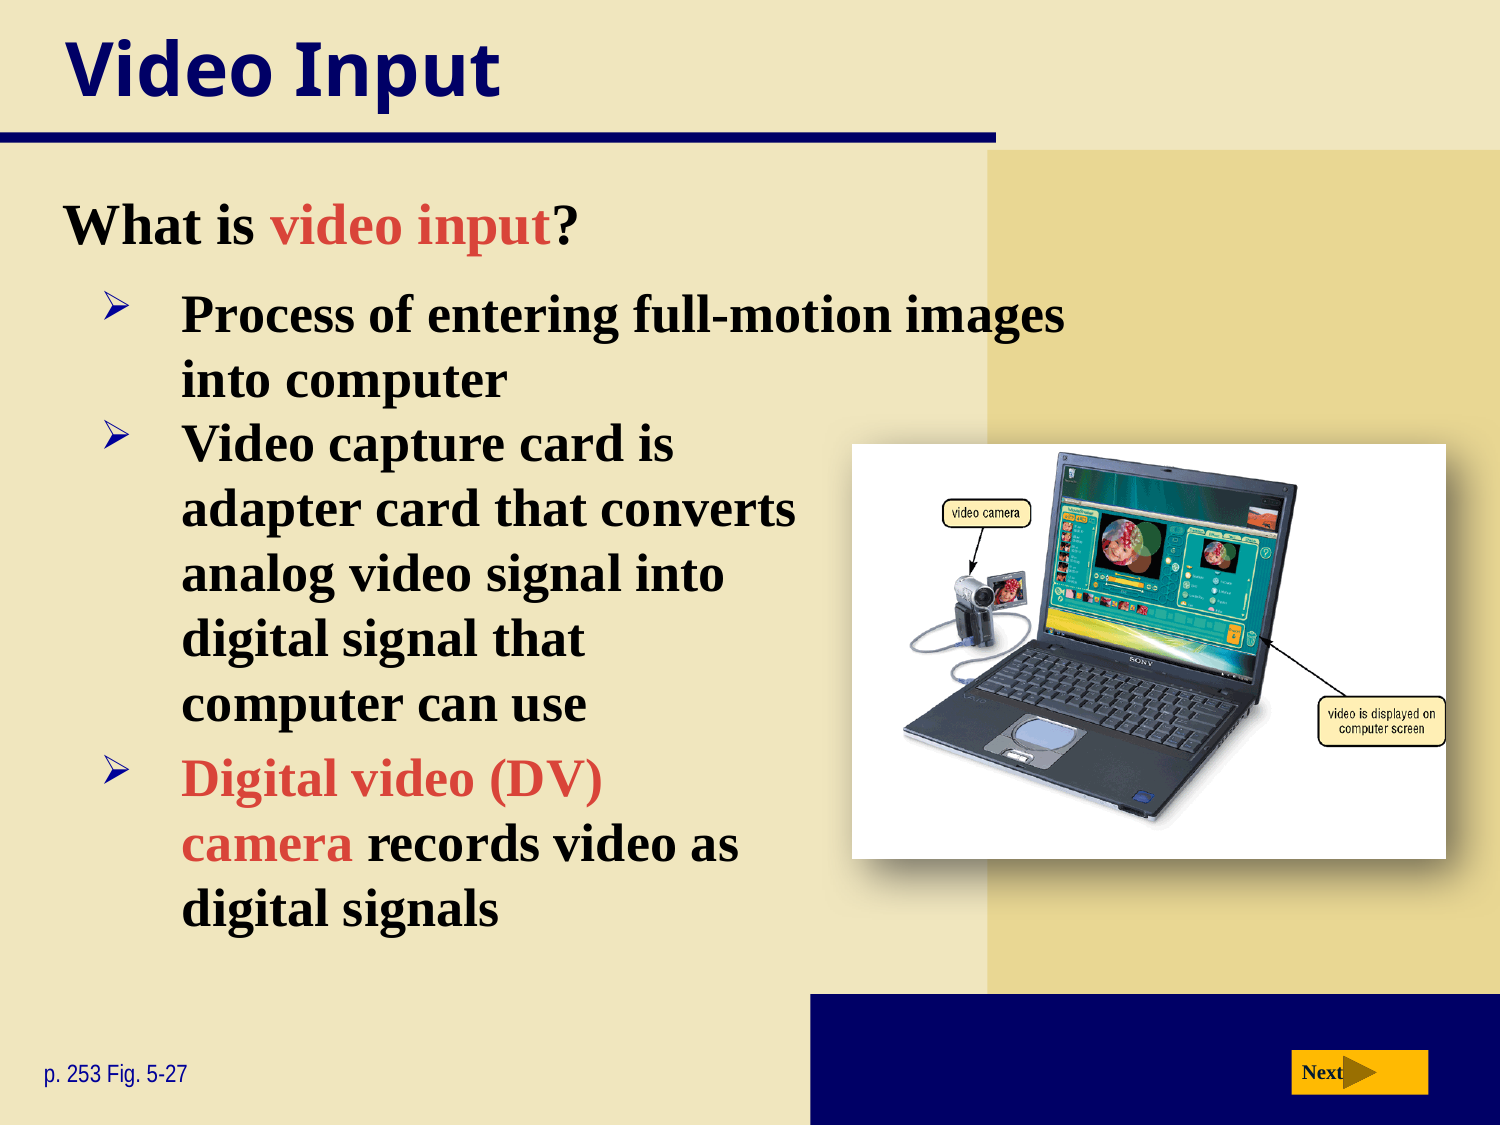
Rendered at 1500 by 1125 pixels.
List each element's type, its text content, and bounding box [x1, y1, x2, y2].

text_box Digital video (DV) camera records video as digital signals [67, 735, 786, 961]
text_box Process of entering full-motion images into computer [67, 271, 1169, 427]
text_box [1286, 1049, 1429, 1095]
title Video Input [49, 0, 1459, 133]
text_box Video capture card is adapter card that converts analog video signal into digital signal that computer can use [67, 400, 821, 689]
picture [852, 443, 1446, 860]
list What is video input? [47, 178, 852, 267]
text_box p. 253 Fig. 5-27 [29, 1050, 284, 1095]
